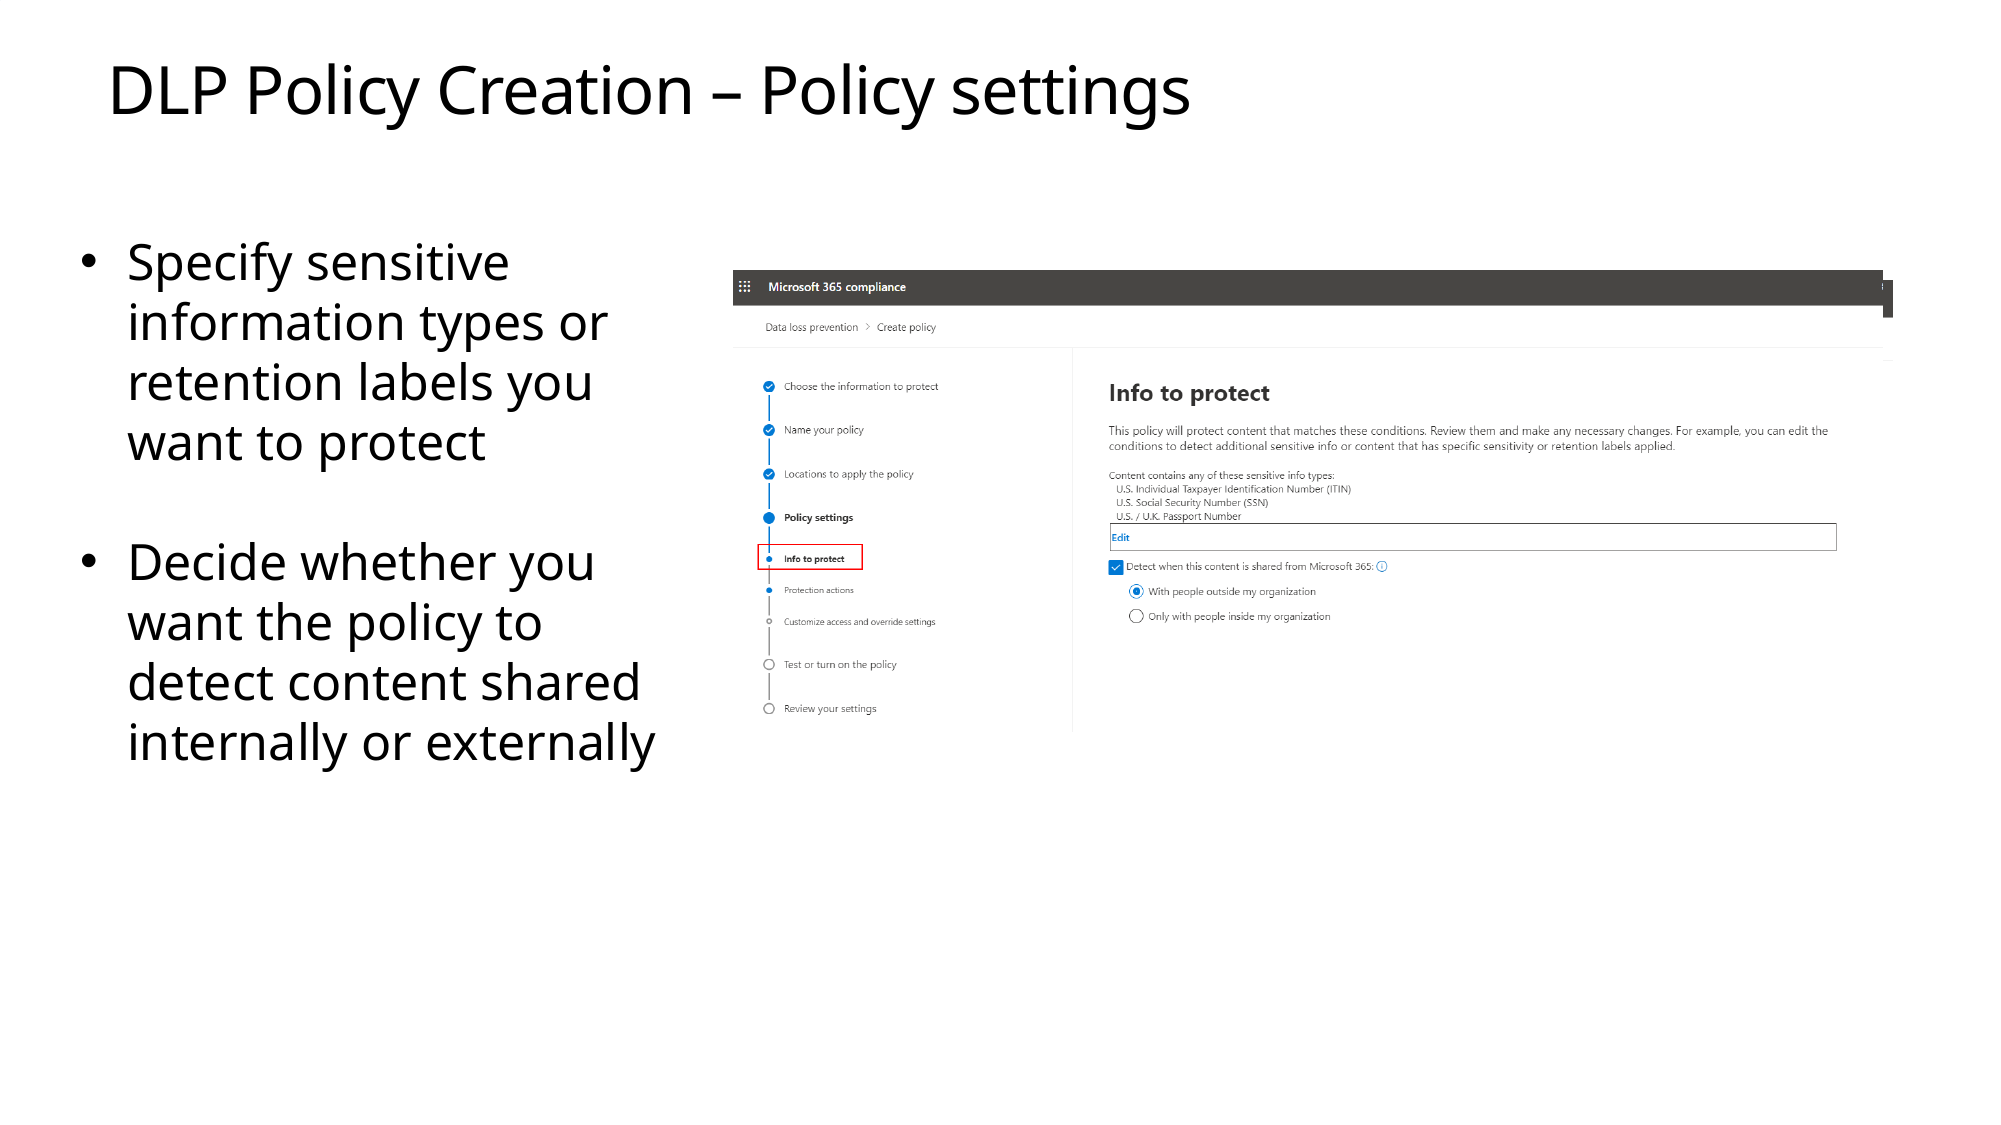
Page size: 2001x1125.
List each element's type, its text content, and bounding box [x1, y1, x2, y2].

title DLP Policy Creation – Policy settings [107, 52, 1893, 129]
picture [733, 270, 1883, 732]
list Specify sensitive information types or retention labels you want to protect Decide whether you want the policy to detect content shared internally or externally [80, 230, 674, 1073]
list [1883, 280, 1893, 639]
